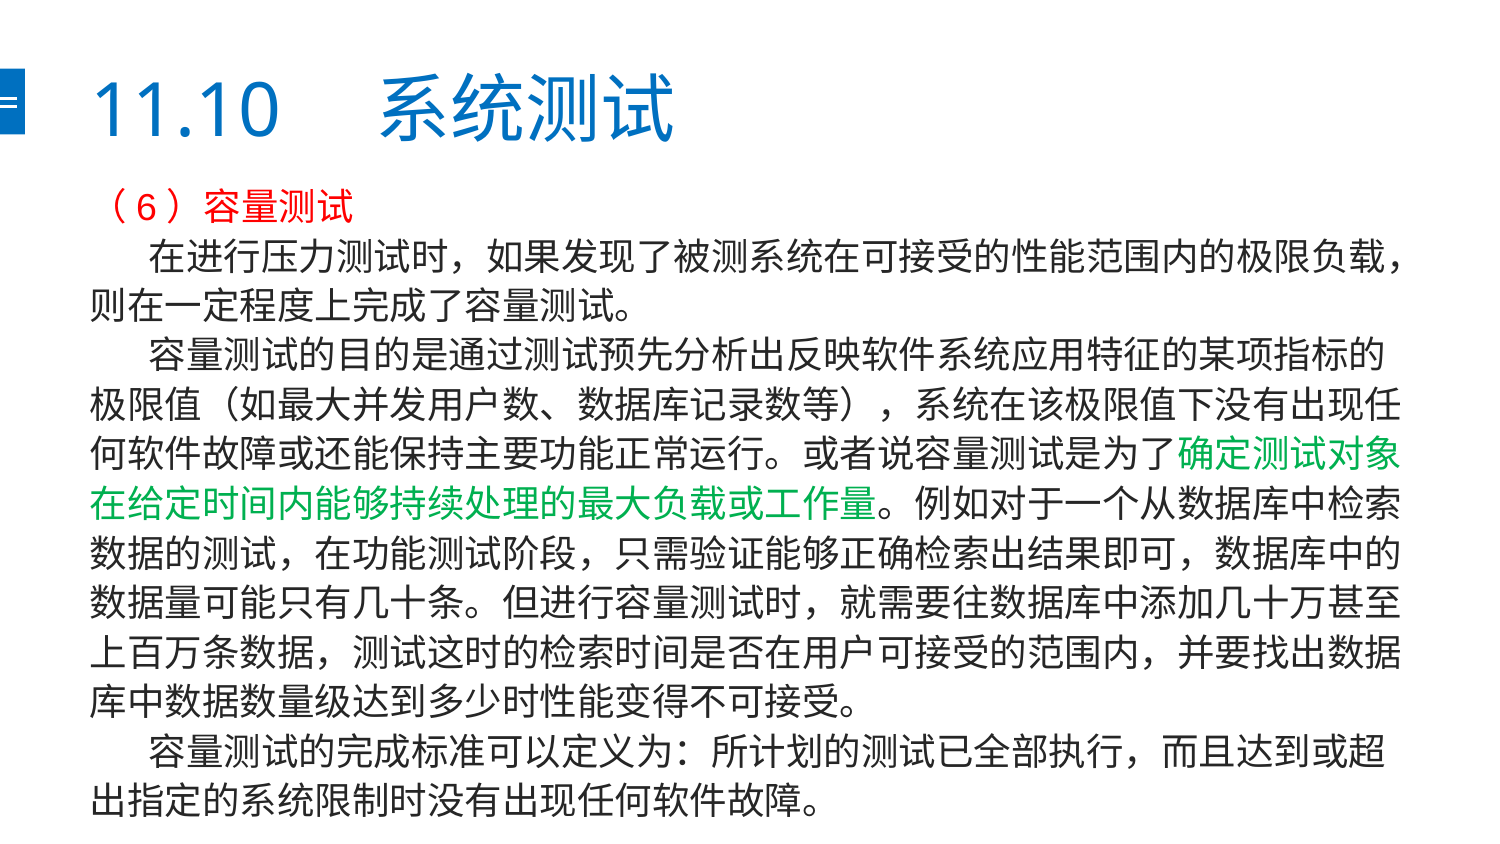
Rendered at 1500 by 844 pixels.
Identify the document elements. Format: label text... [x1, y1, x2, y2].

title 11.10 系统测试 [75, 71, 1325, 142]
footer [75, 784, 1163, 833]
list （6）容量测试 在进行压力测试时，如果发现了被测系统在可接受的性能范围内的极限负载，则在一定程度上完成了容量测试。 容量测试的目的是通过测试预先分析出反映软件系统应用特征的某项指标的极限值（如最大并发用户数、数据库记录数等），系统在该极限值下没有出现任何软件故障或还能保持主要功能正常运行。或者说容量测试是为了确定测试对象在给定时间内能够持续处理的最大负载或工作量。例如对于一个从数据库中检索数据的测试，在功能测试阶段，只需验证能够正确检索出结果即可，数据库中的数据量可能只有几十条。但进行容量测试时，就需要往数据库中添加几十万甚至上百万条数据，测试这时的检索时间是否在用户可接受的范围内，并要找出数据库中数据数量级达到多少时性能变得不可接受。 容量测试的完成标准可以定义为：所计划的测试已全部执行，而且达到或超出指定的系统限制时没有出现任何软件故障。 [75, 171, 1425, 772]
